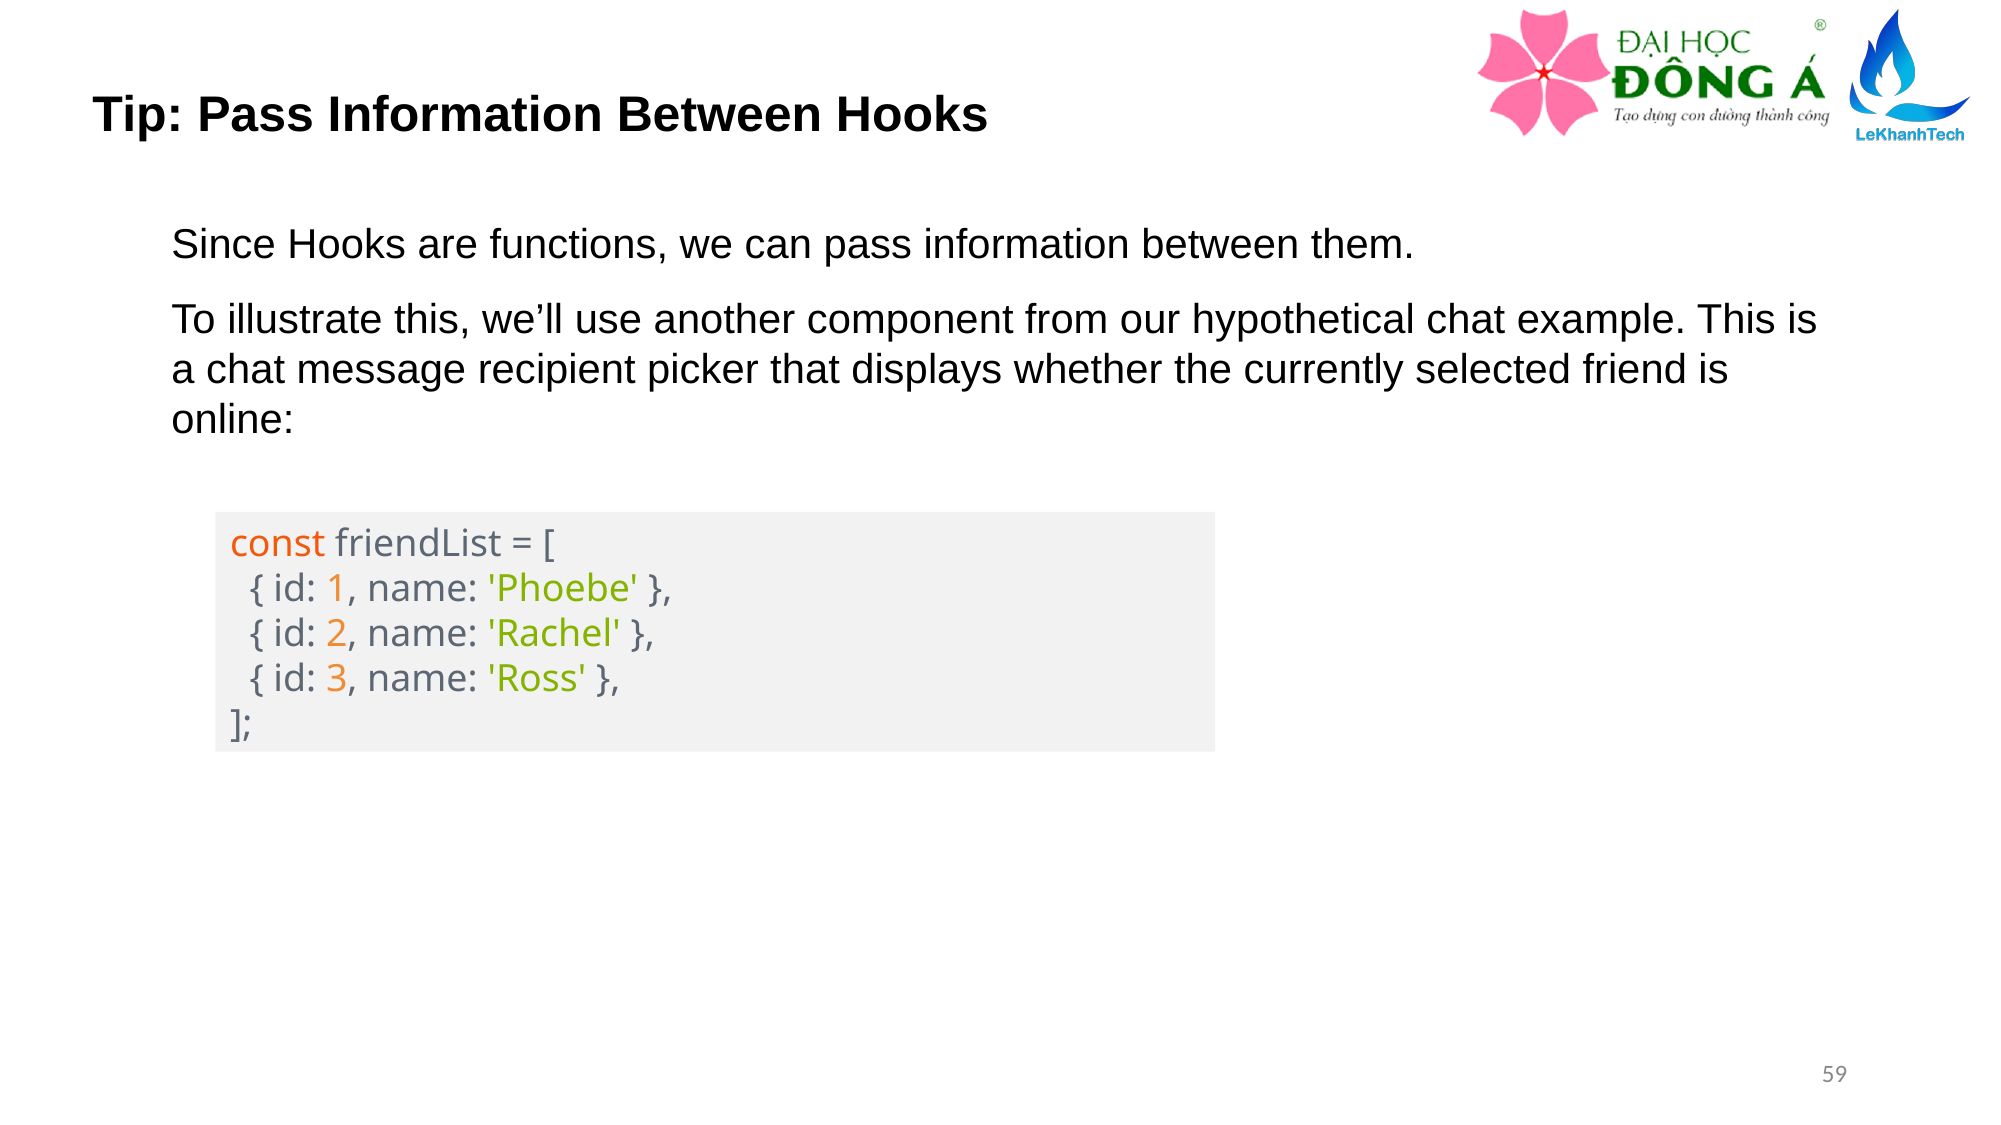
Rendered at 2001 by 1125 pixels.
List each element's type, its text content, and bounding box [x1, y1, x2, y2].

text_box Tip: Pass Information Between Hooks [77, 74, 1005, 150]
text_box const friendList = [ { id: 1, name: 'Phoebe' }, { id: 2, name: 'Rachel' }, { id: 3, name: 'Ross' }, ]; [215, 511, 1216, 752]
text_box Since Hooks are functions, we can pass information between them. To illustrate this, we’ll use another component from our hypothetical chat example. This is a chat message recipient picker that displays whether the currently selected friend is online: [156, 209, 1863, 450]
picture [1465, 5, 1980, 144]
slide_number 59 [1412, 1042, 1863, 1103]
